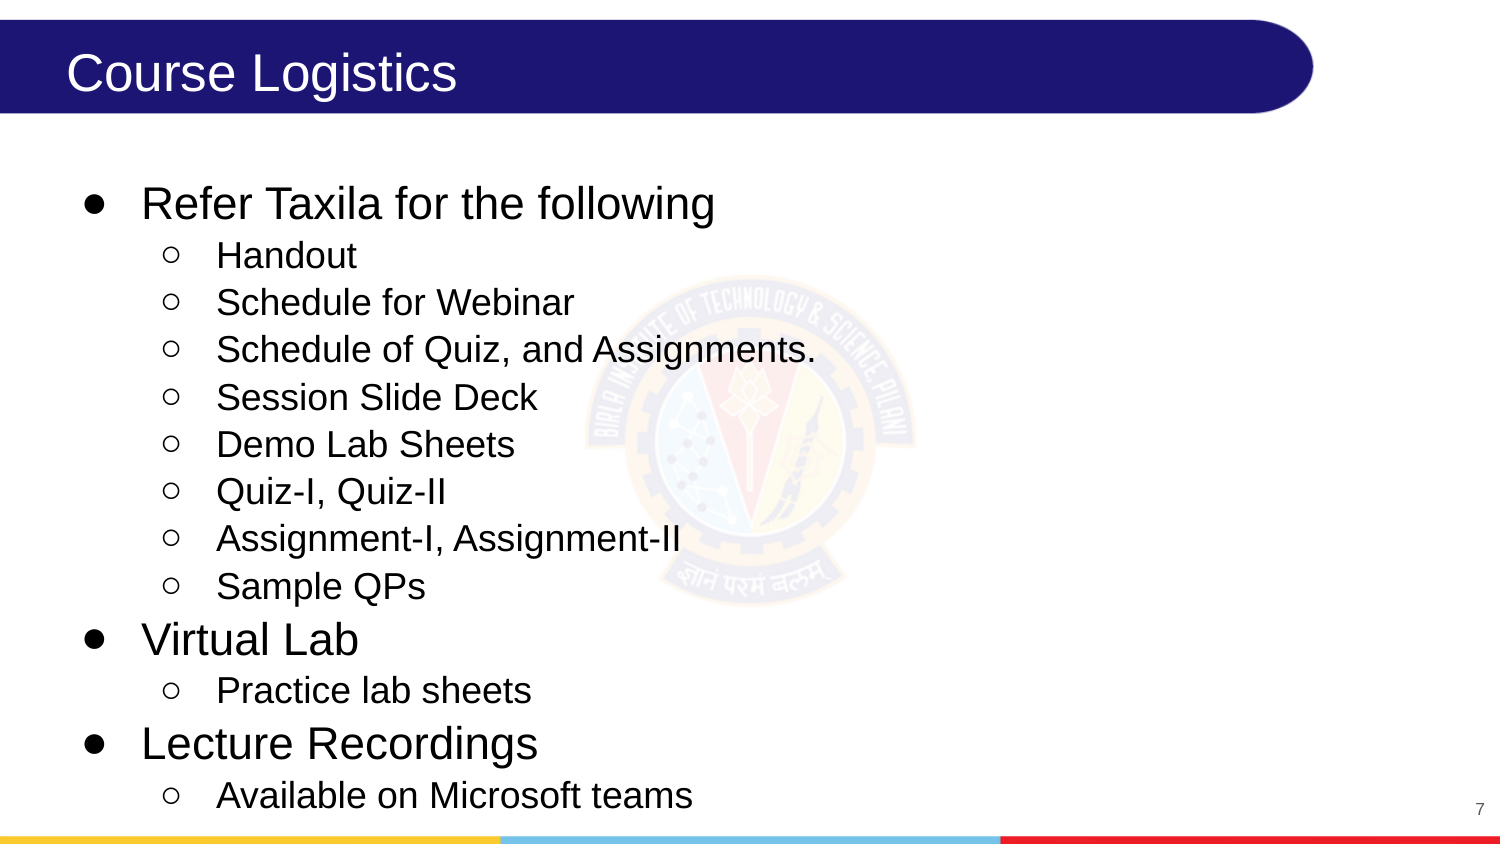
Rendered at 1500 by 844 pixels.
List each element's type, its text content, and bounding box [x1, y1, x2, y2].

slide_number 7 [1410, 782, 1500, 834]
list Refer Taxila for the following Handout Schedule for Webinar Schedule of Quiz, and Assignments. Session Slide Deck Demo Lab Sheets Quiz-I, Quiz-II Assignment-I, Assignment-II Sample QPs Virtual Lab Practice lab sheets Lecture Recordings Available on Microsoft teams [51, 155, 1449, 807]
picture [0, 0, 1500, 844]
title Course Logistics [51, 23, 1449, 118]
